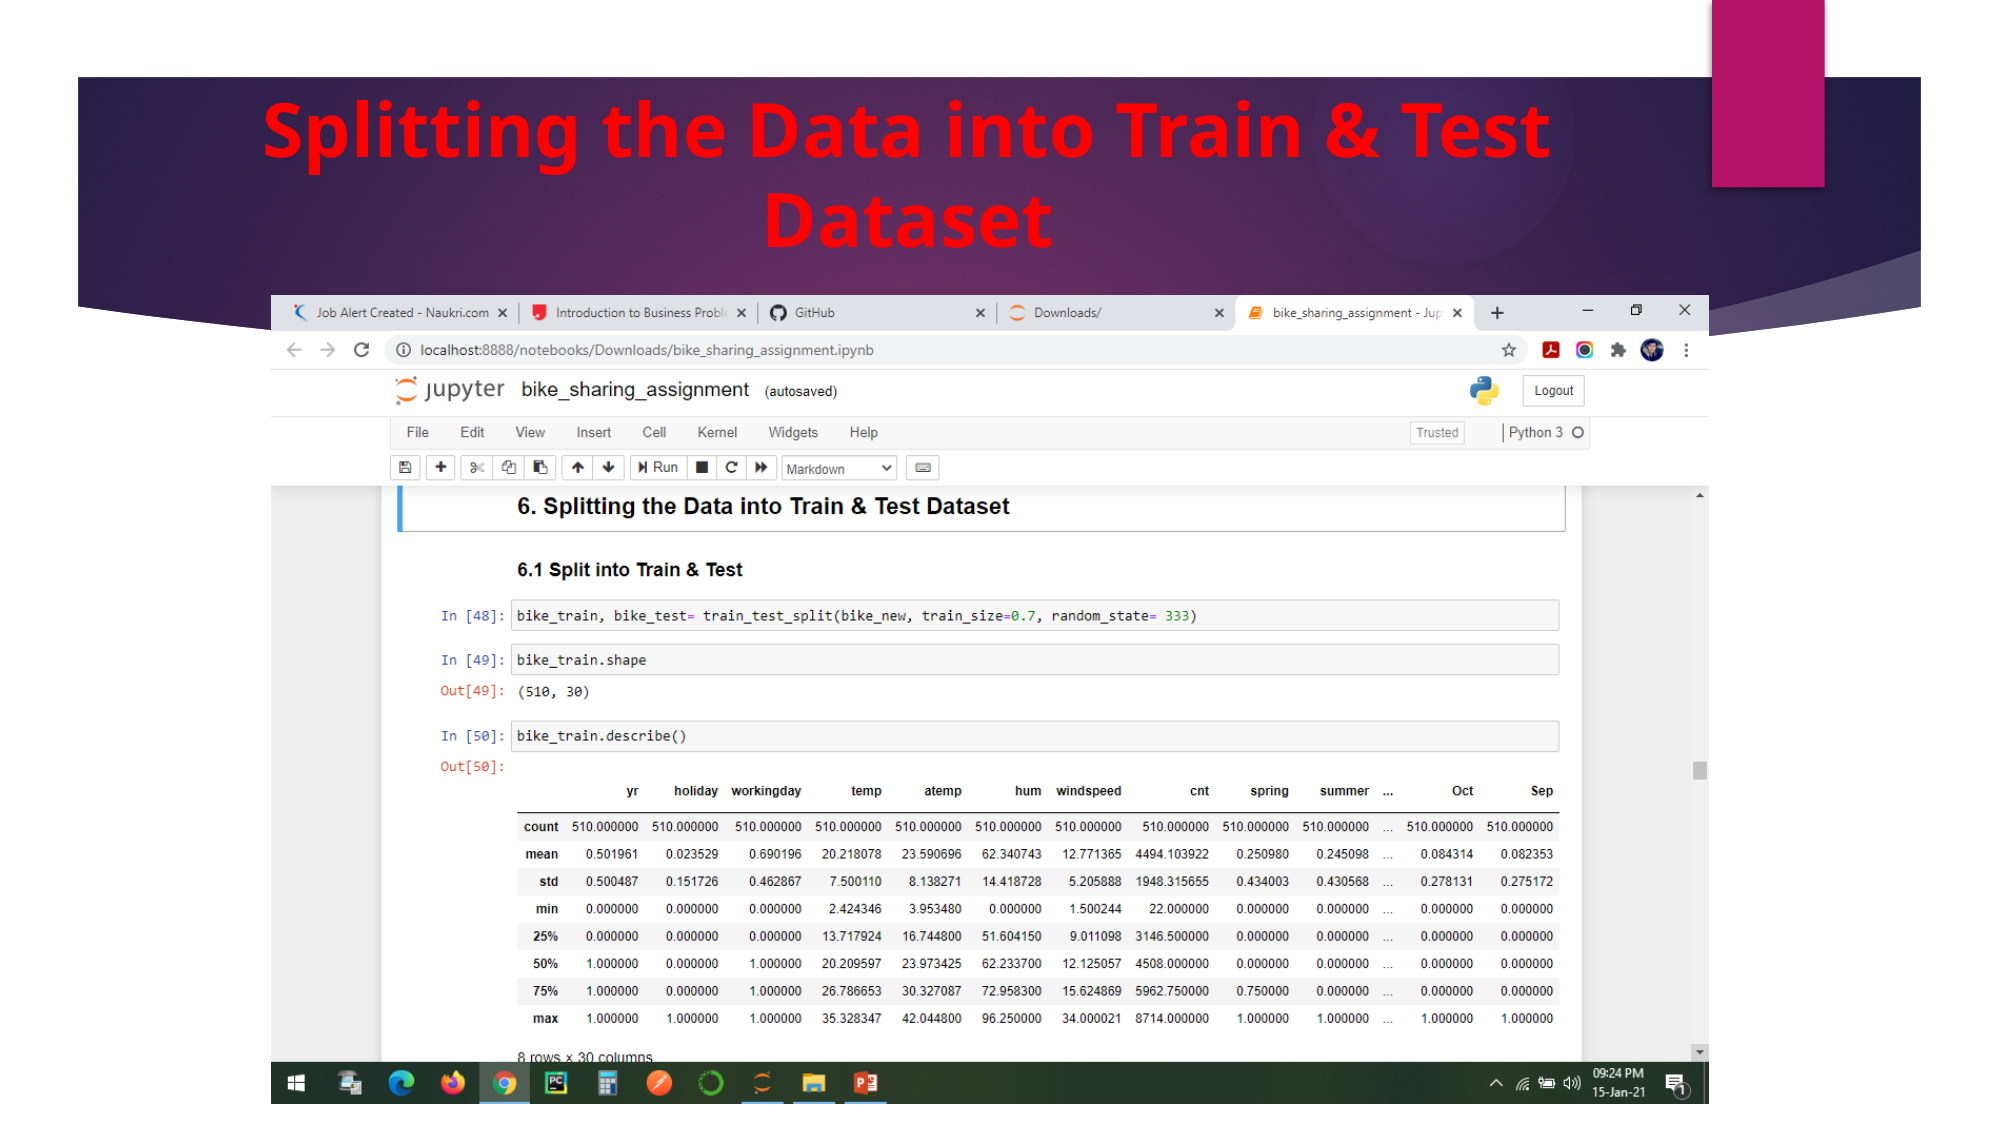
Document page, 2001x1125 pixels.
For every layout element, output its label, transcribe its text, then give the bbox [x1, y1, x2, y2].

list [271, 295, 1710, 1105]
title Splitting the Data into Train & Test Dataset [189, 159, 1627, 276]
